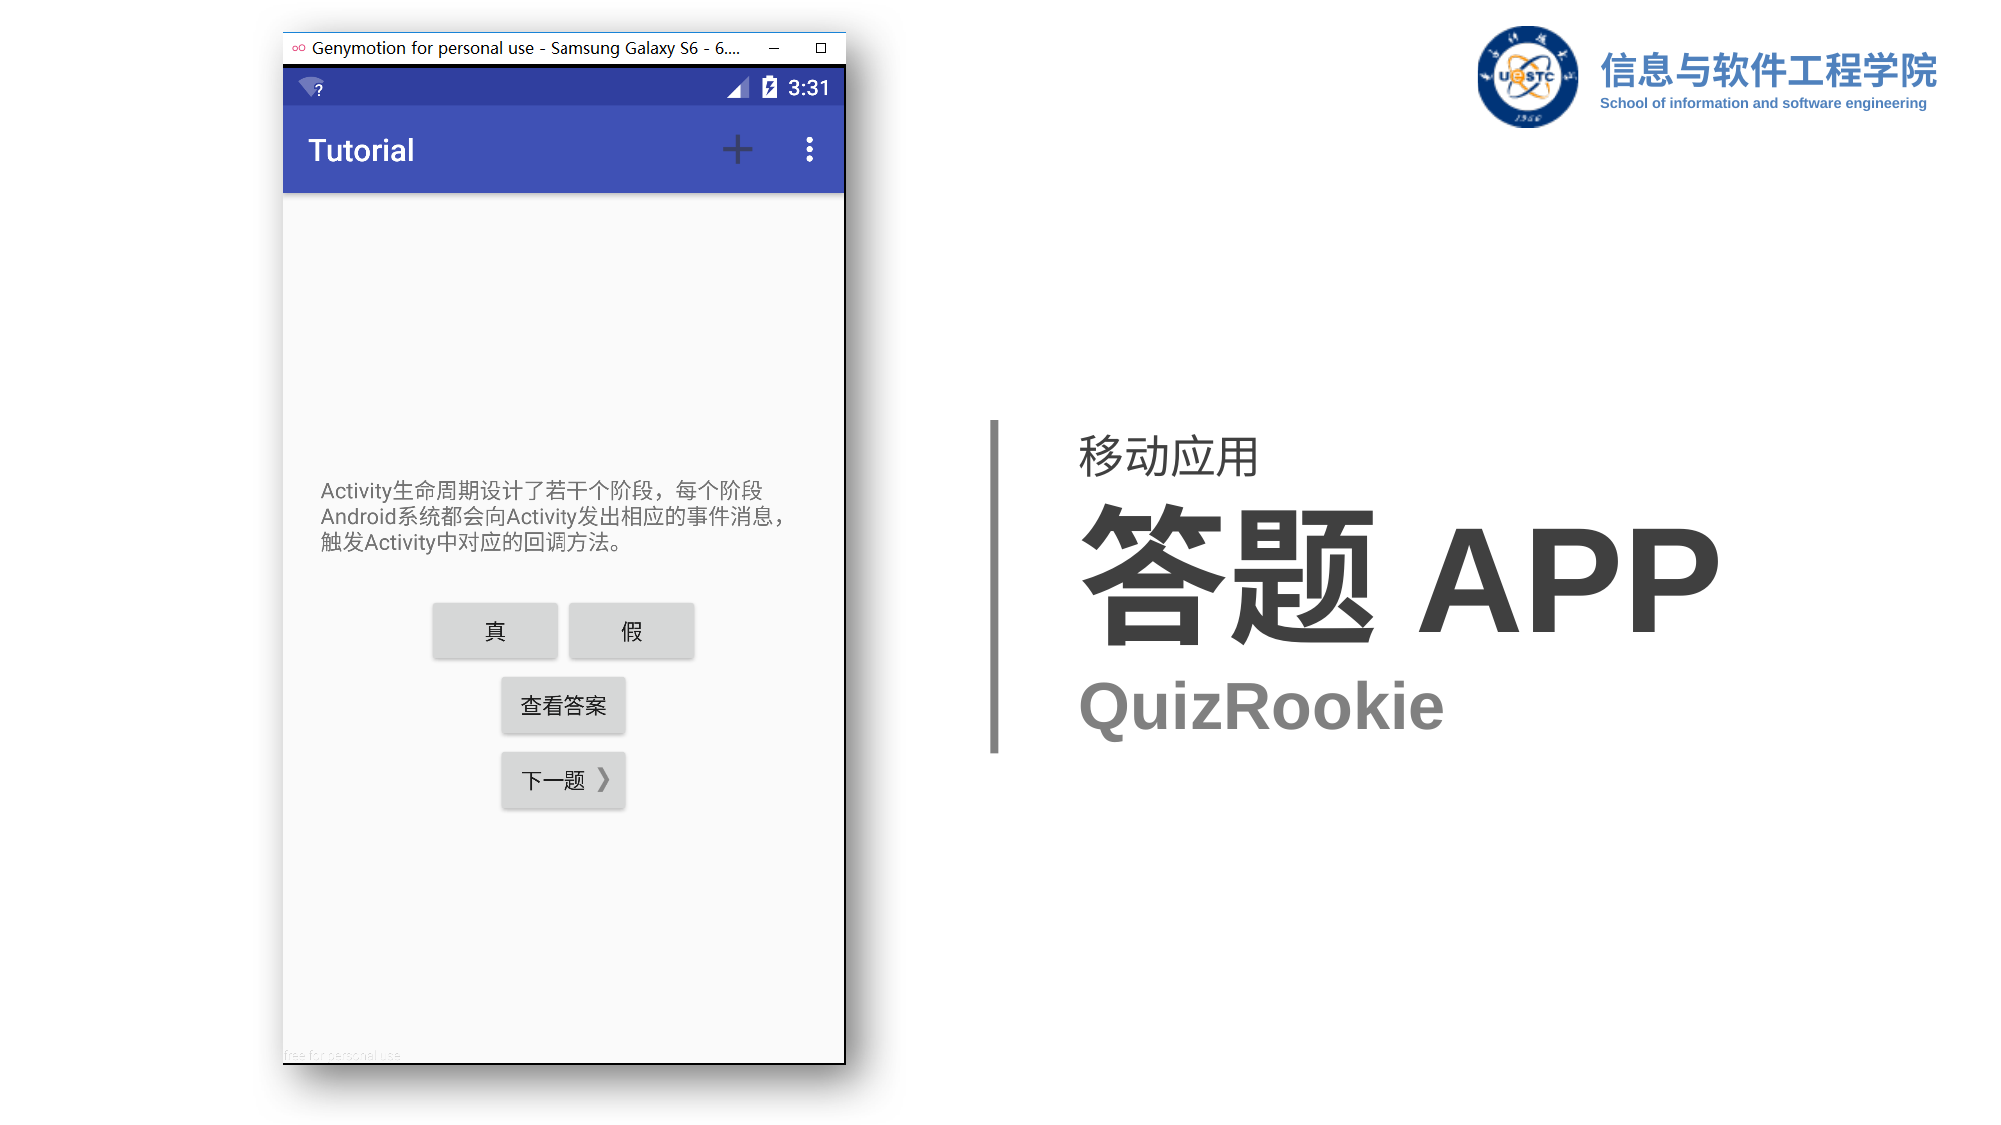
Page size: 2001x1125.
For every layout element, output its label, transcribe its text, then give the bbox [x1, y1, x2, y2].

text_box [989, 419, 999, 754]
picture [283, 32, 846, 1066]
picture [1477, 26, 1586, 128]
text_box 移动应用 答题APP QuizRookie [1064, 420, 1738, 750]
